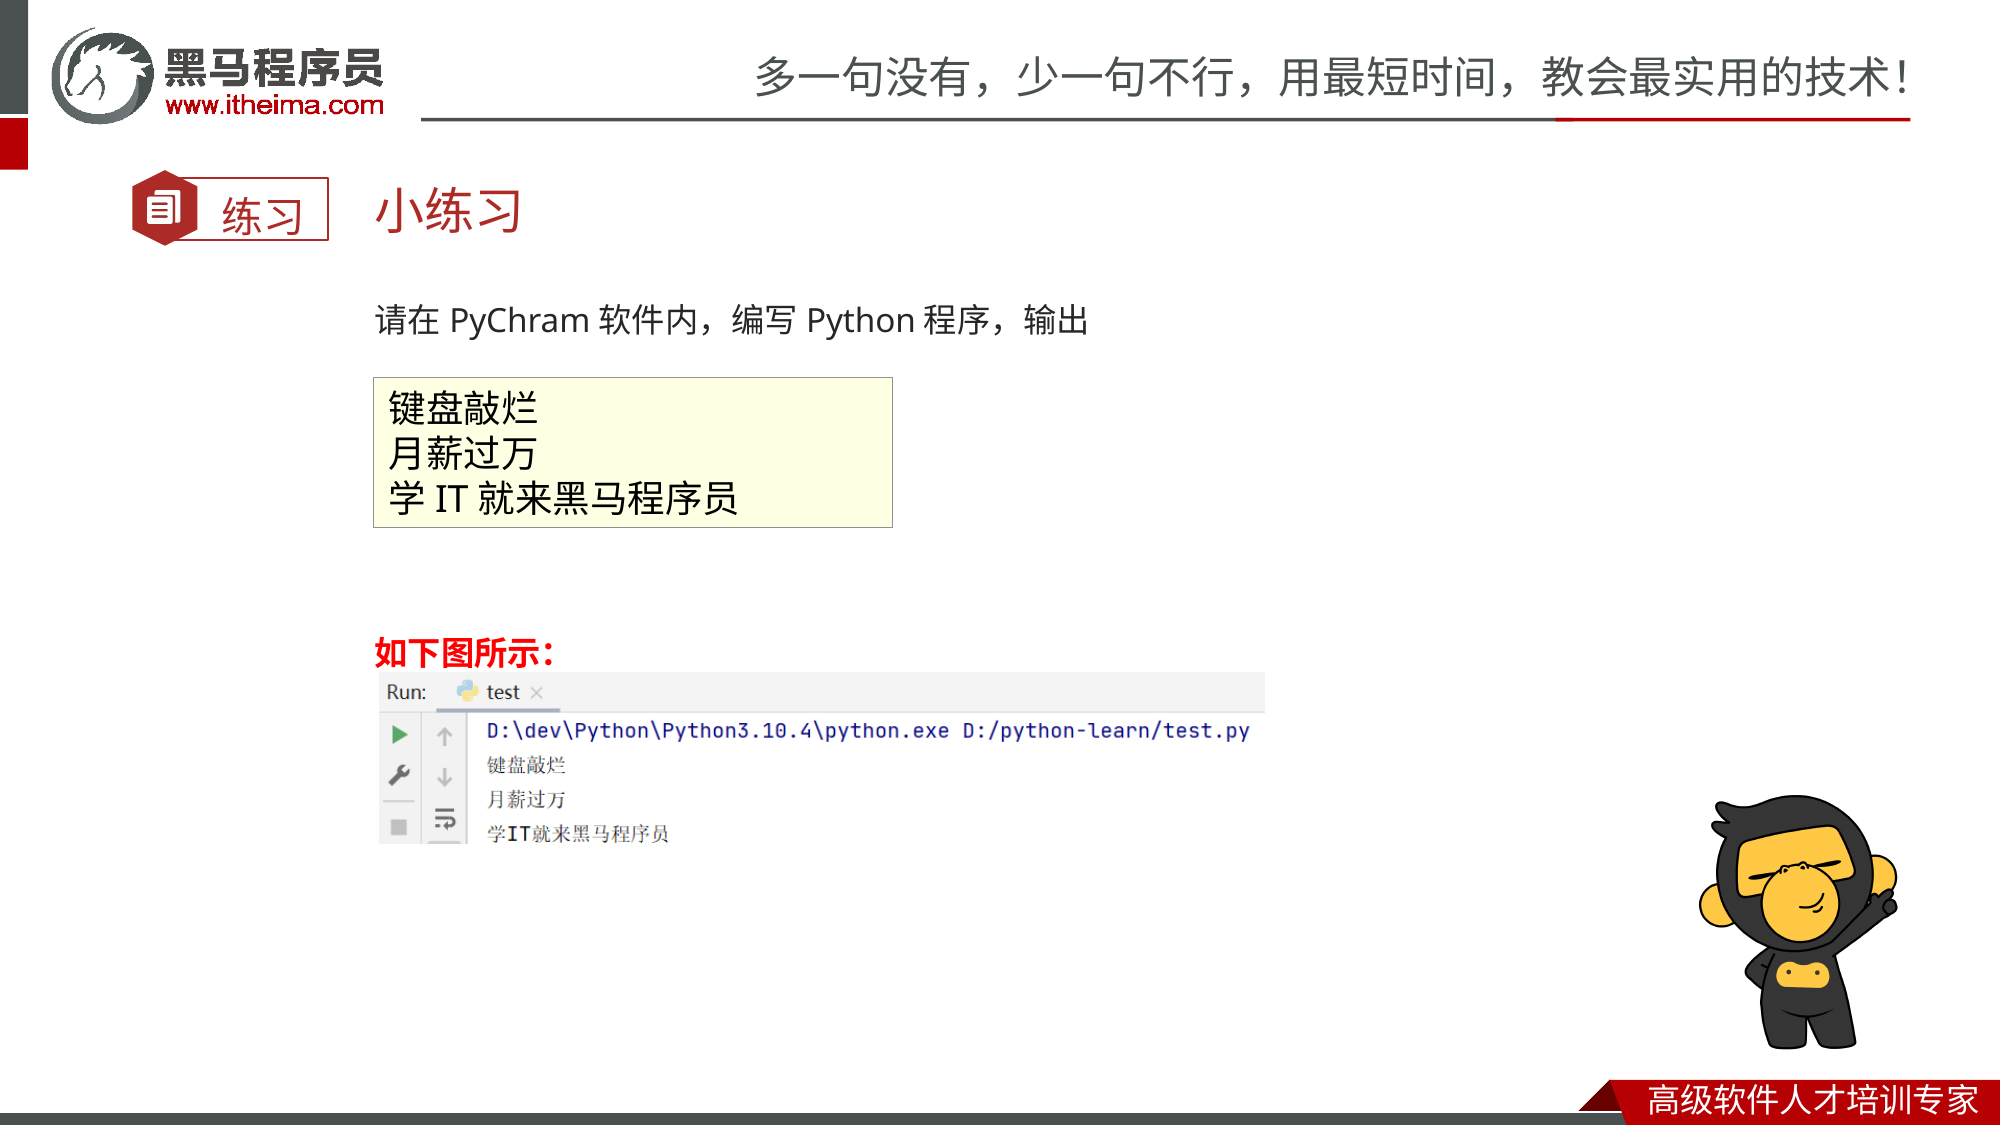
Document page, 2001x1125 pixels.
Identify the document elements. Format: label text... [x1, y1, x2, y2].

picture [1655, 781, 1937, 1063]
picture [147, 190, 181, 224]
picture [379, 671, 1265, 845]
text_box 键盘敲烂 月薪过万 学IT就来黑马程序员 [373, 377, 893, 528]
list 小练习 [360, 166, 1872, 252]
list 请在PyChram软件内，编写Python程序，输出 如下图所示： [360, 271, 1872, 964]
picture [50, 26, 384, 125]
